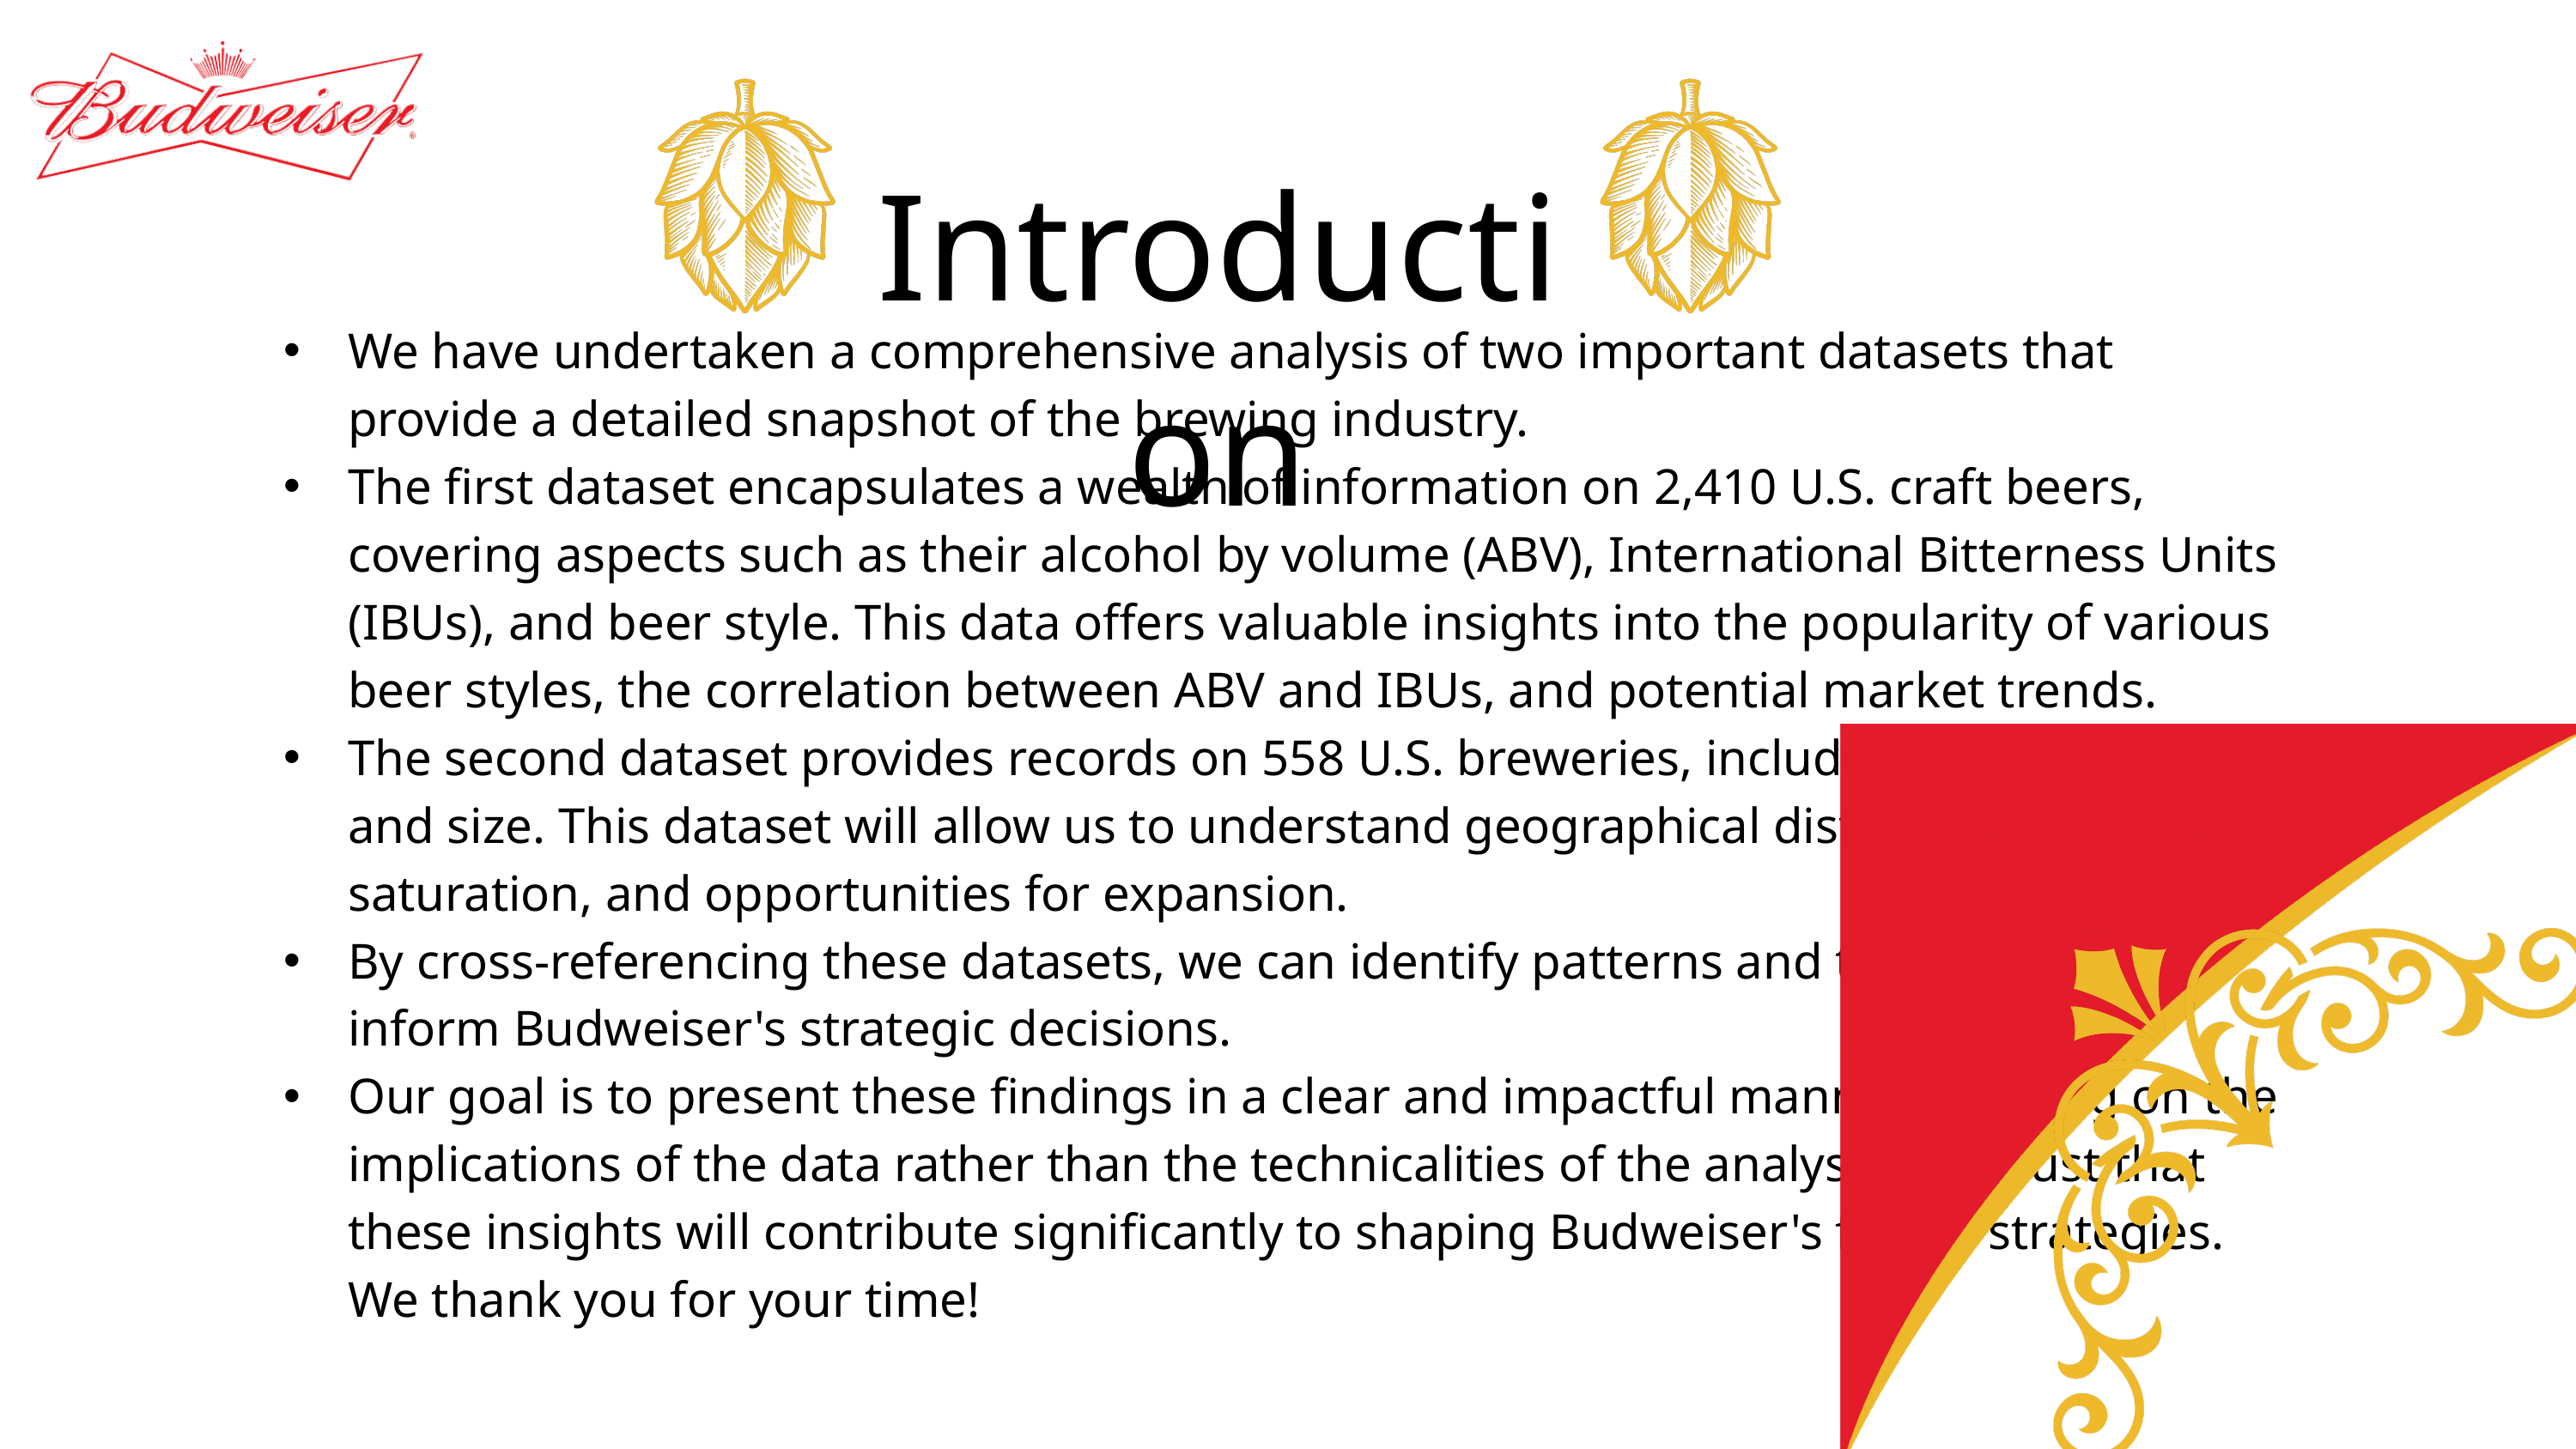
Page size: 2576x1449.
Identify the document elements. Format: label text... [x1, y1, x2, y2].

text_box We have undertaken a comprehensive analysis of two important datasets that provide a detailed snapshot of the brewing industry. The first dataset encapsulates a wealth of information on 2,410 U.S. craft beers, covering aspects such as their alcohol by volume (ABV), International Bitterness Units (IBUs), and beer style. This data offers valuable insights into the popularity of various beer styles, the correlation between ABV and IBUs, and potential market trends. The second dataset provides records on 558 U.S. breweries, including their location and size. This dataset will allow us to understand geographical distribution, market saturation, and opportunities for expansion. By cross-referencing these datasets, we can identify patterns and trends that could inform Budweiser's strategic decisions. Our goal is to present these findings in a clear and impactful manner, focusing on the implications of the data rather than the technicalities of the analysis. We trust that these insights will contribute significantly to shaping Budweiser's future strategies. We thank you for your time! [283, 310, 2293, 1328]
text_box Introduction [835, 124, 1601, 536]
text_box [21, 21, 437, 196]
text_box [1600, 78, 1781, 313]
text_box [654, 78, 835, 313]
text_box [1839, 724, 2576, 1449]
